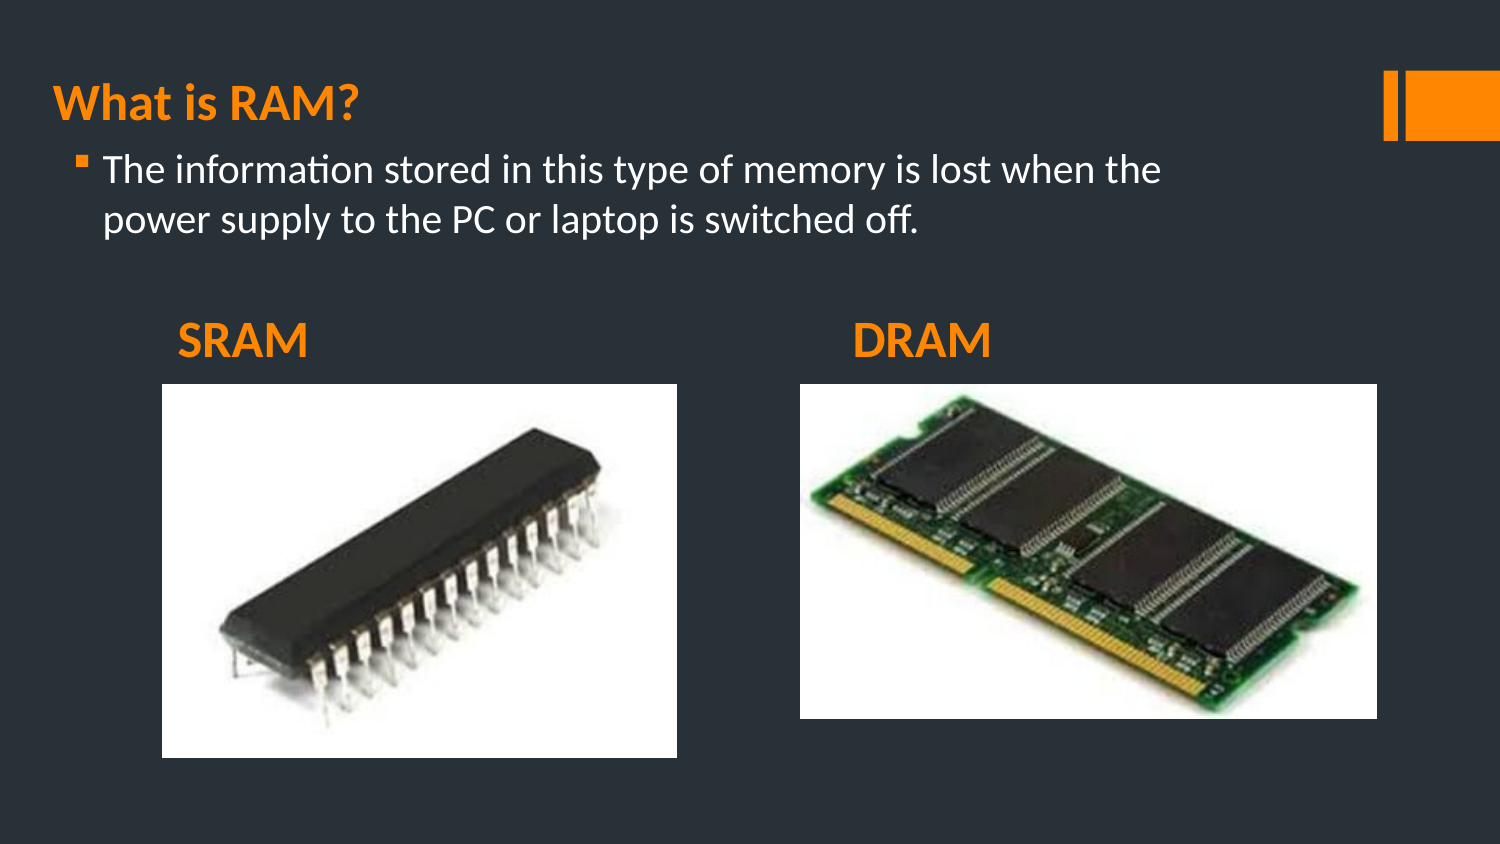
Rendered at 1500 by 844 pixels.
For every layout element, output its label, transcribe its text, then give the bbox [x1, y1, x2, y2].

text_box DRAM [837, 296, 1288, 383]
list The information stored in this type of memory is lost when the power supply to the PC or laptop is switched off. [50, 134, 1250, 570]
picture [161, 383, 678, 759]
text_box SRAM [162, 296, 613, 383]
title What is RAM? [37, 59, 1238, 202]
picture [799, 383, 1378, 720]
